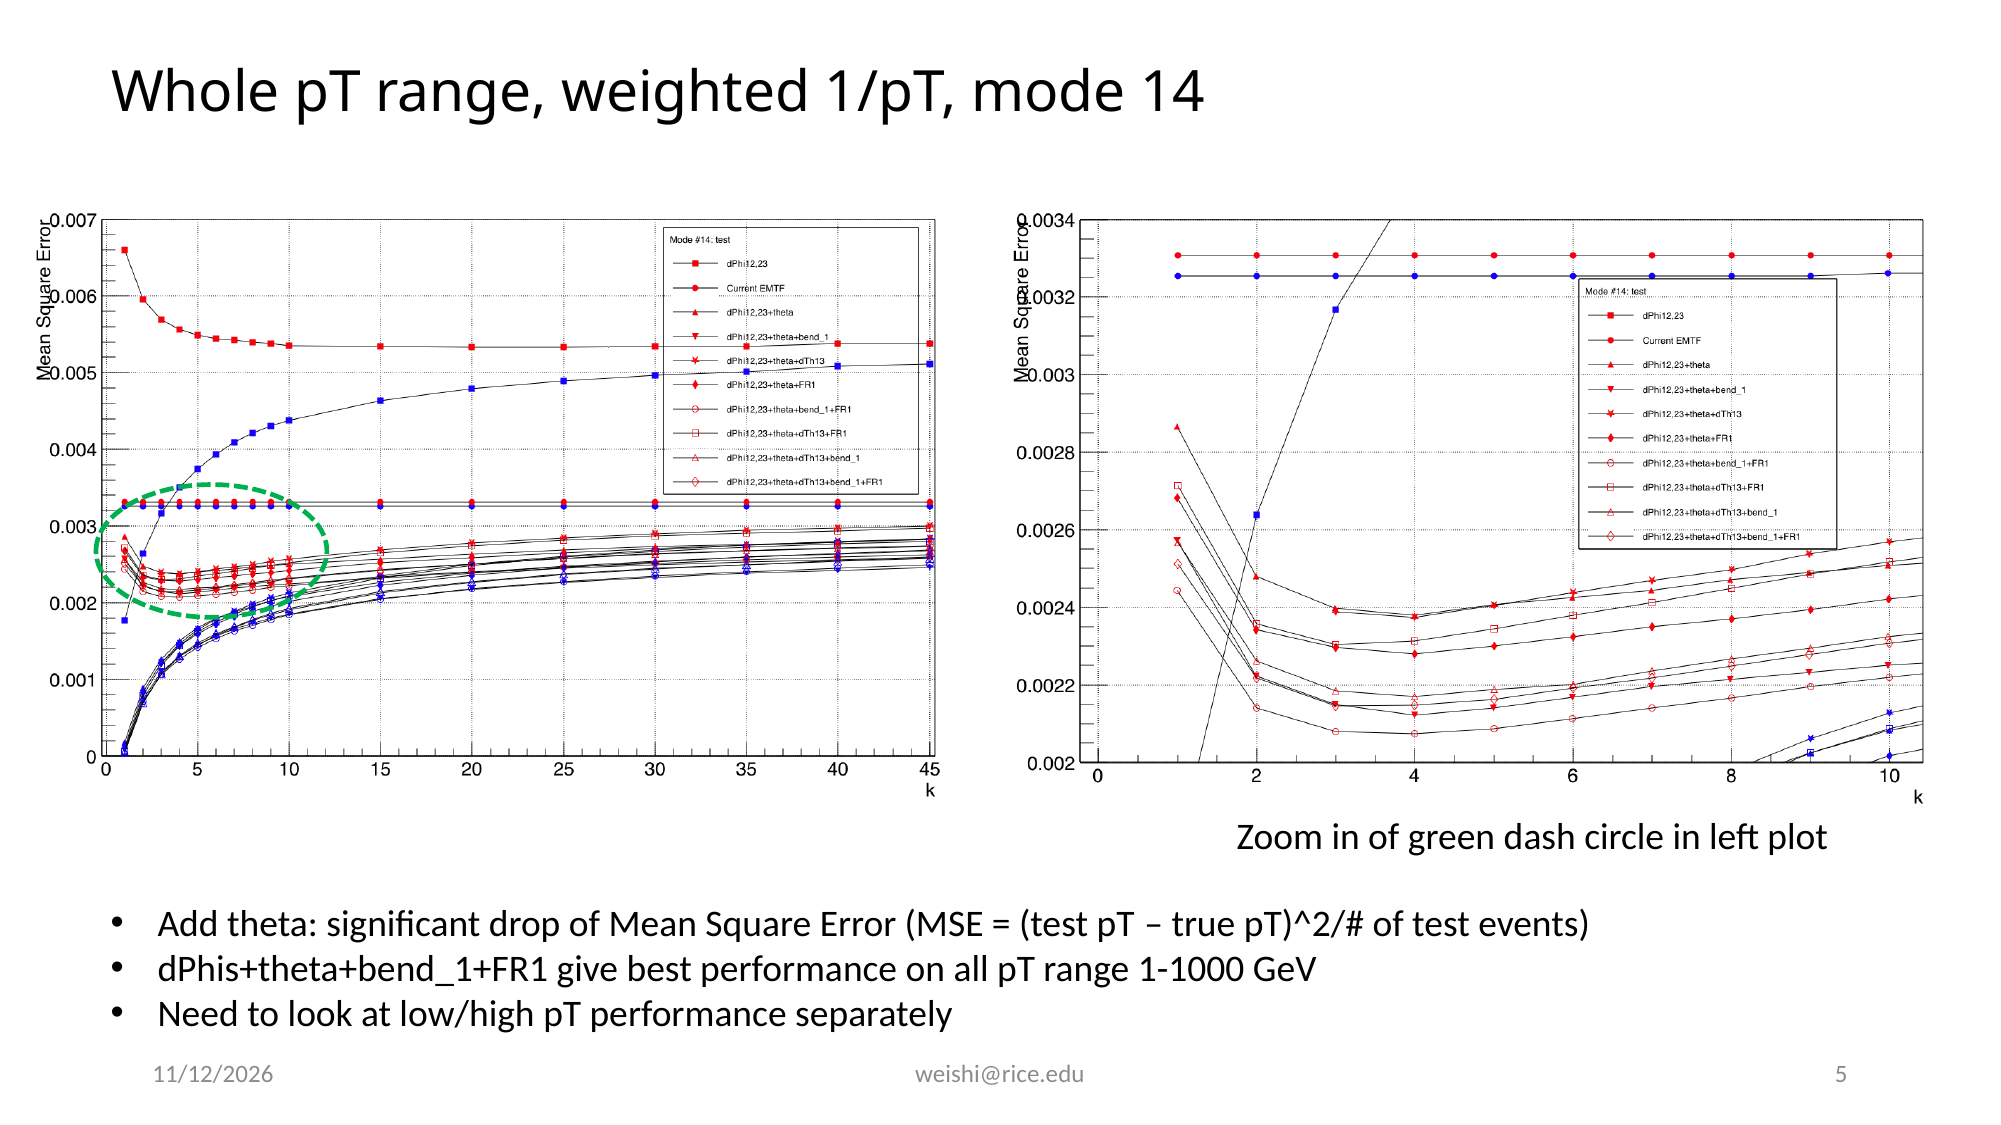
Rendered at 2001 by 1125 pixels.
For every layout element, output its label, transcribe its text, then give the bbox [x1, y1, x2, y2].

slide_number 5 [1412, 1042, 1863, 1103]
picture [0, 208, 2000, 806]
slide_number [137, 1042, 588, 1103]
title Whole pT range, weighted 1/pT, mode 14 [95, 53, 1821, 132]
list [0, 209, 977, 799]
text_box Zoom in of green dash circle in left plot [1221, 806, 1853, 865]
text_box Add theta: significant drop of Mean Square Error (MSE = (test pT – true pT)^2/# of test events) dPhis+theta+bend_1+FR1 give best performance on all pT range 1-1000 GeV Need to look at low/high pT performance separately [95, 891, 1696, 1041]
footer weishi@rice.edu [662, 1042, 1338, 1103]
